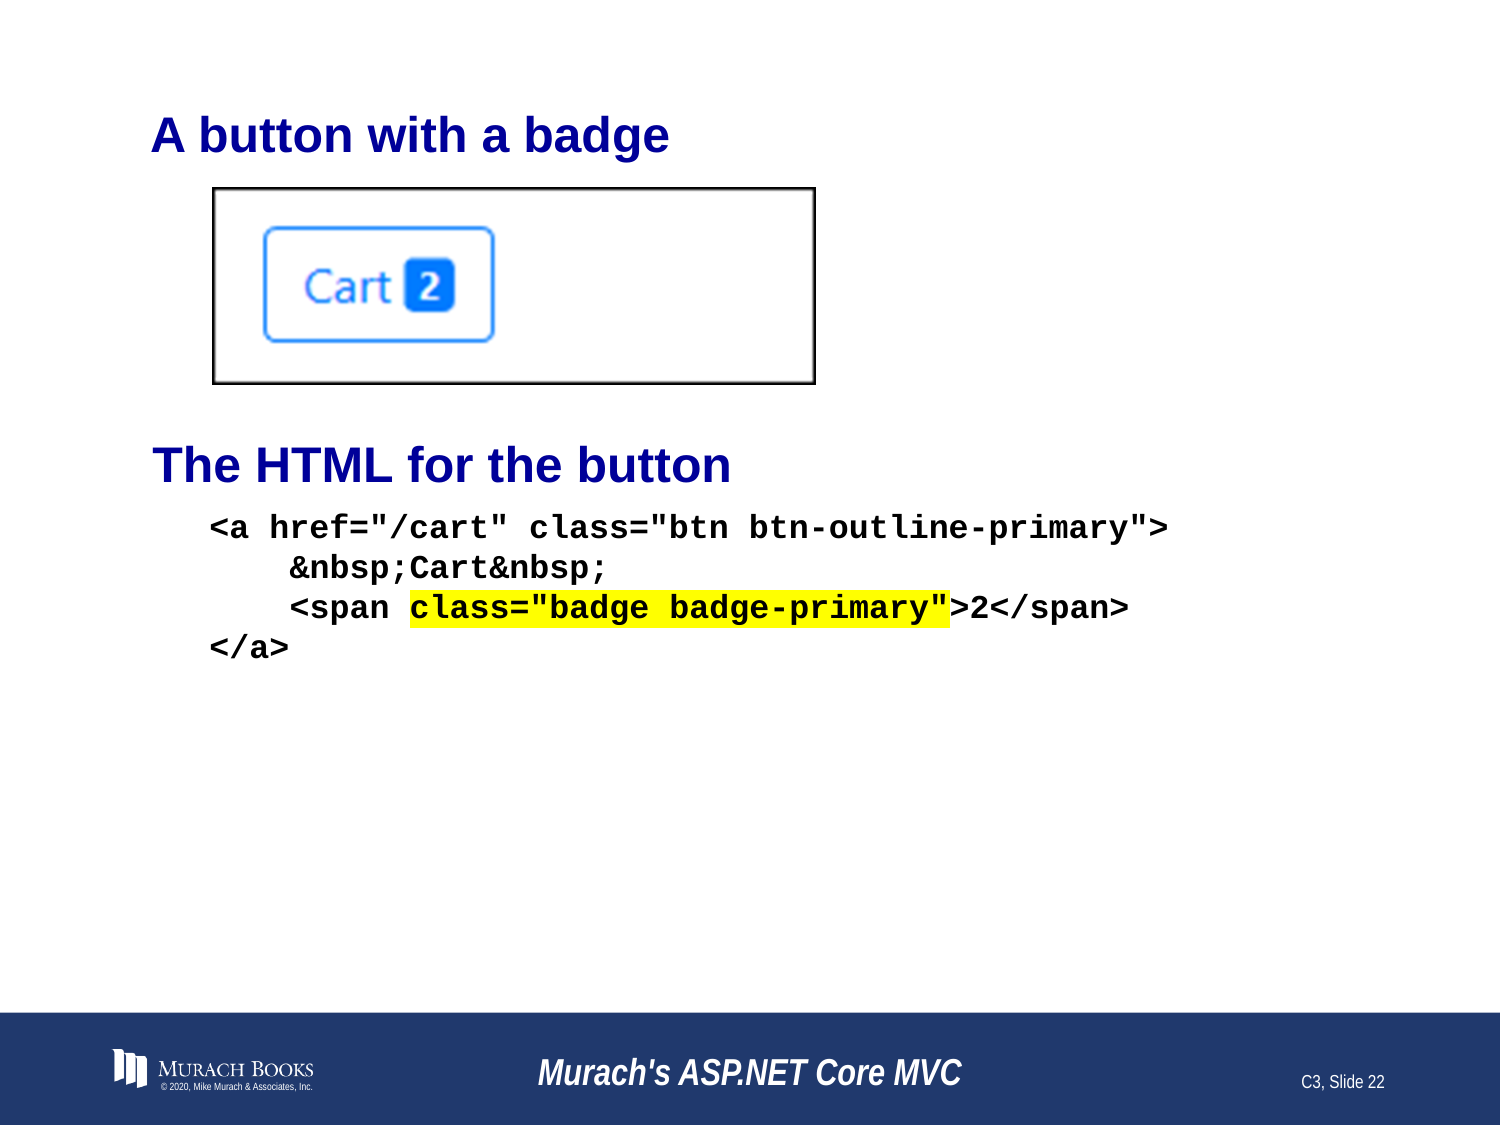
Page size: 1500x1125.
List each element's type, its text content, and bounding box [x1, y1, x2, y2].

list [212, 187, 816, 385]
footer © 2020, Mike Murach & Associates, Inc. [12, 1025, 463, 1100]
slide_number C3, Slide 22 [1087, 1025, 1400, 1100]
list The HTML for the button <a href="/cart" class="btn btn-outline-primary"> &nbsp;Cart&nbsp; <span class="badge badge-primary">2</span> </a> [137, 425, 1350, 788]
slide_number Murach's ASP.NET Core MVC [463, 1025, 1050, 1100]
title A button with a badge [150, 102, 1350, 164]
